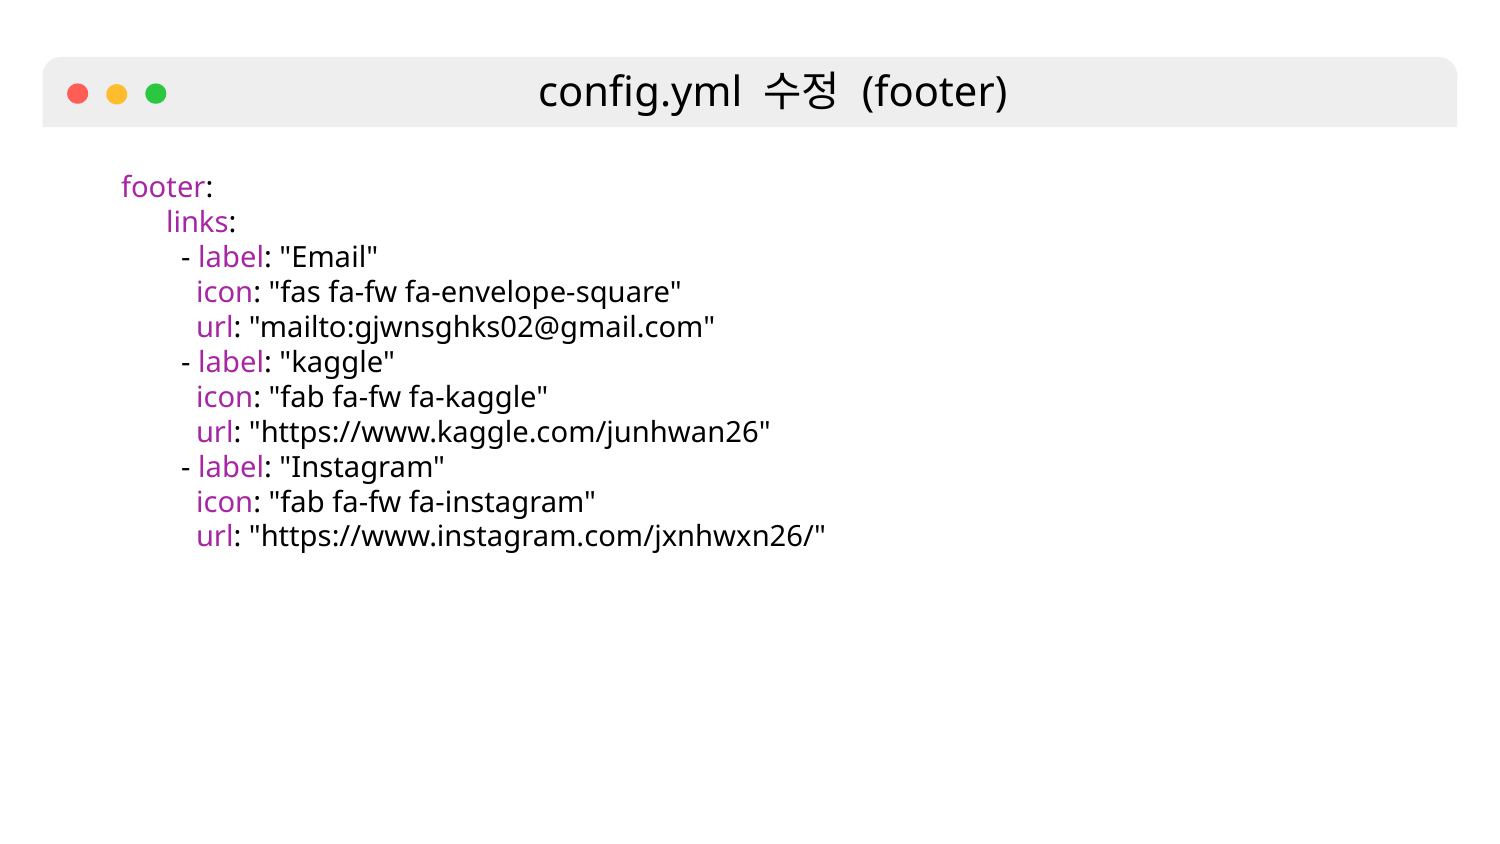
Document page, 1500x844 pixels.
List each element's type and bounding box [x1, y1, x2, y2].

text_box [42, 56, 1458, 809]
